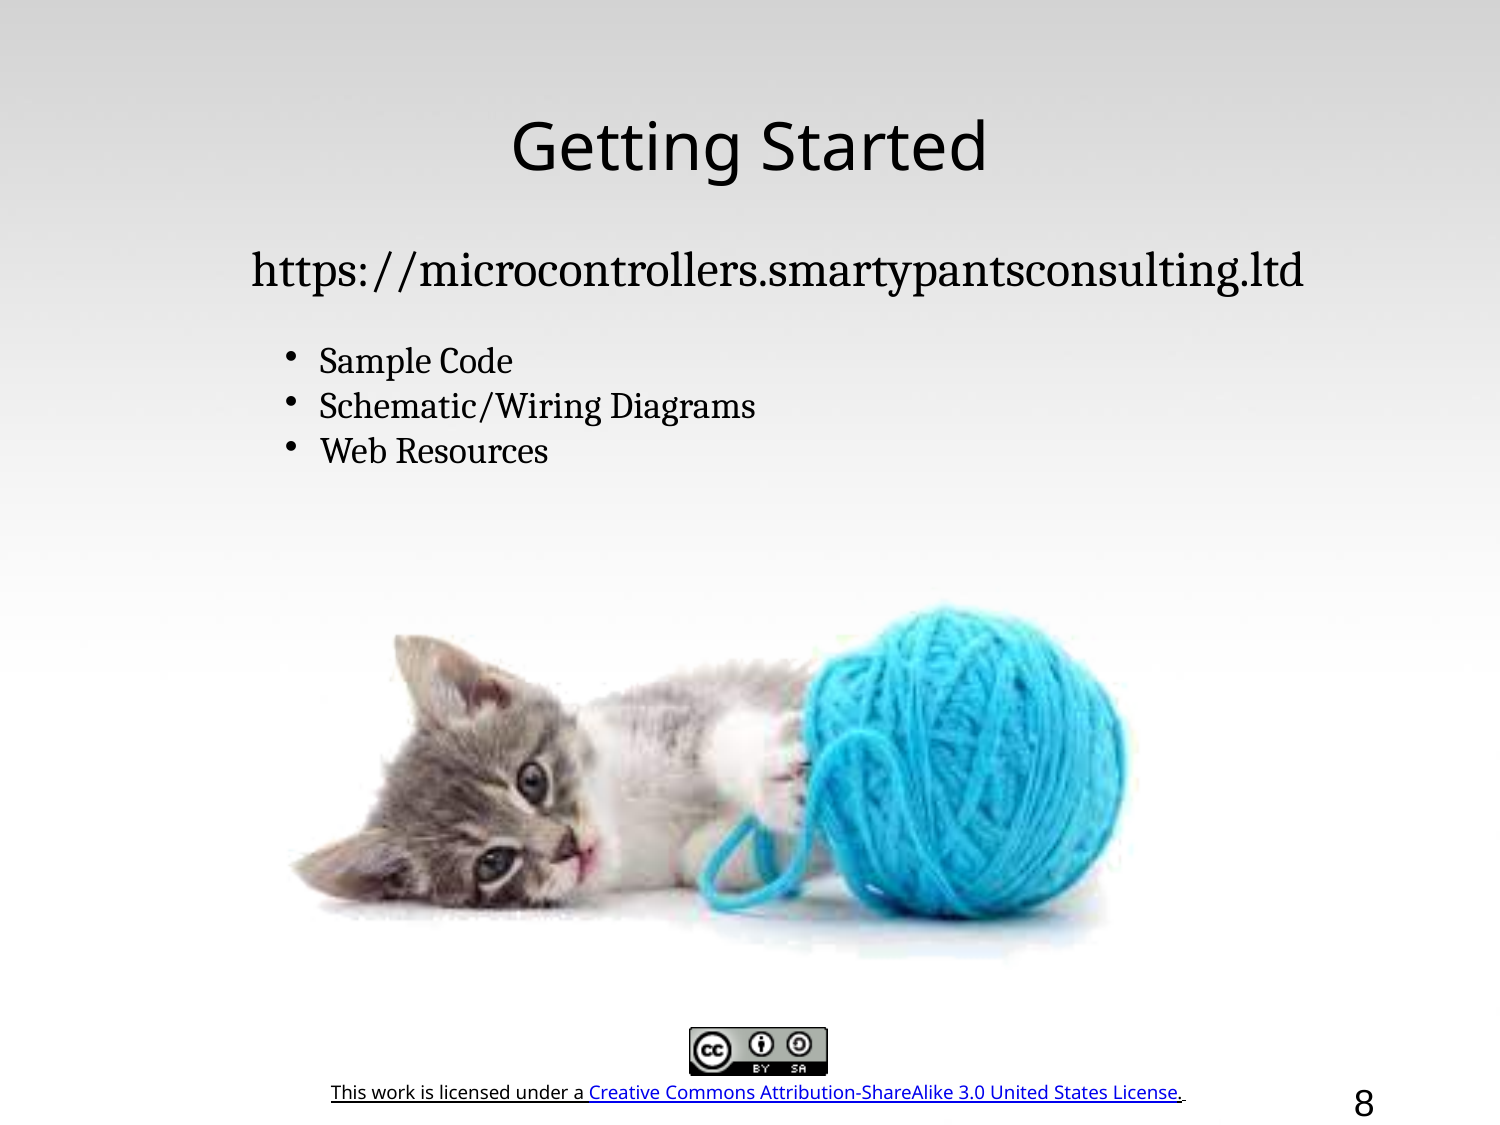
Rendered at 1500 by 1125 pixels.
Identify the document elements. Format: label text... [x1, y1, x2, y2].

text_box Sample Code Schematic/Wiring Diagrams Web Resources [269, 328, 1290, 479]
picture [0, 0, 1500, 1125]
title Getting Started [112, 49, 1388, 228]
list https://microcontrollers.smartypantsconsulting.ltd [112, 228, 1388, 344]
